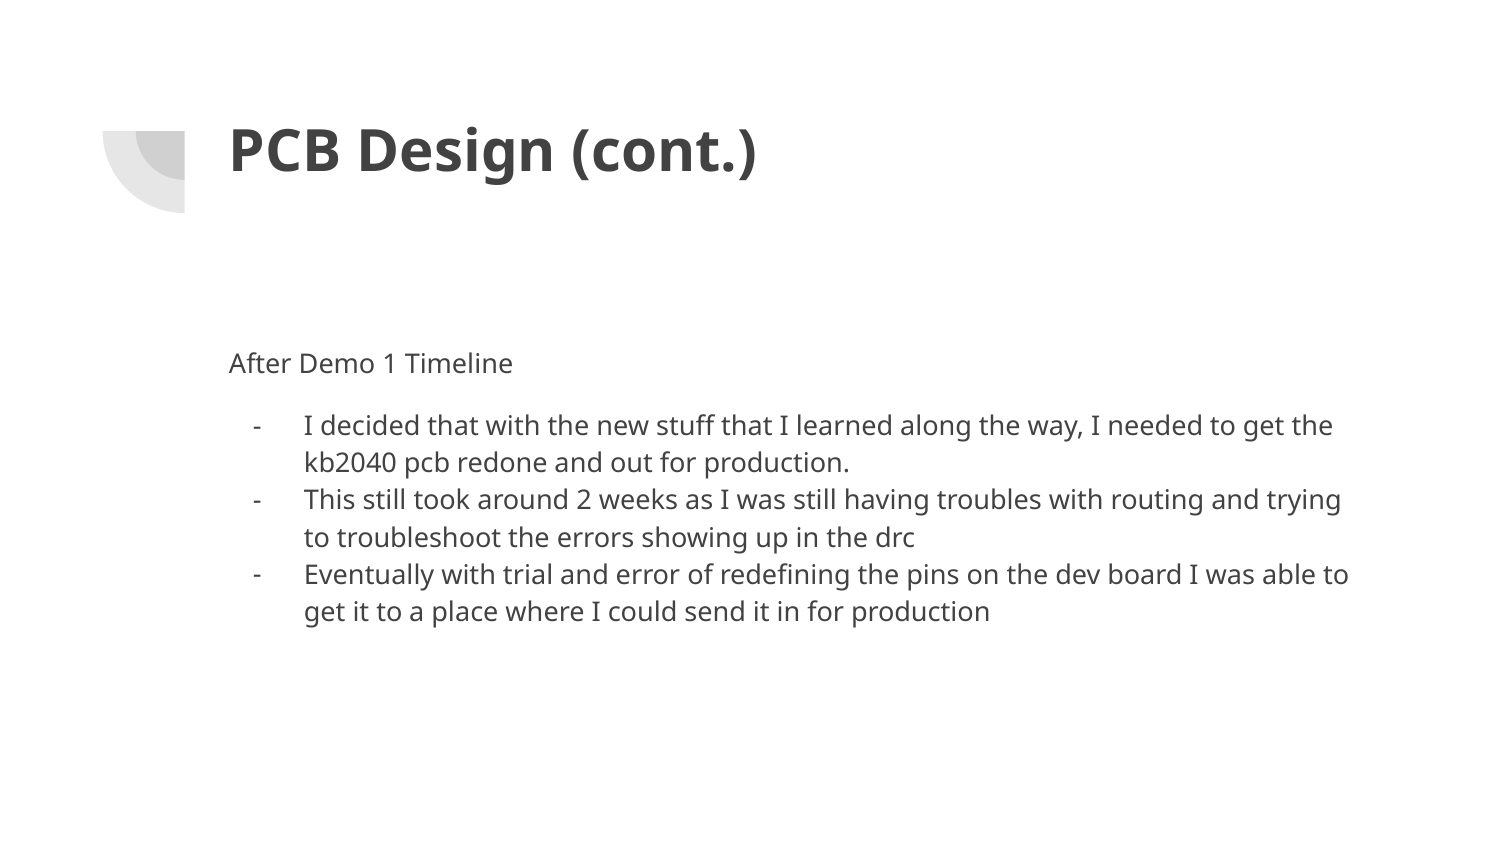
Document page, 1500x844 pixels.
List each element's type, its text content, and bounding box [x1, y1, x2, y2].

list After Demo 1 Timeline I decided that with the new stuff that I learned along the way, I needed to get the kb2040 pcb redone and out for production. This still took around 2 weeks as I was still having troubles with routing and trying to troubleshoot the errors showing up in the drc Eventually with trial and error of redefining the pins on the dev board I was able to get it to a place where I could send it in for production [213, 326, 1368, 744]
title PCB Design (cont.) [213, 98, 1368, 263]
